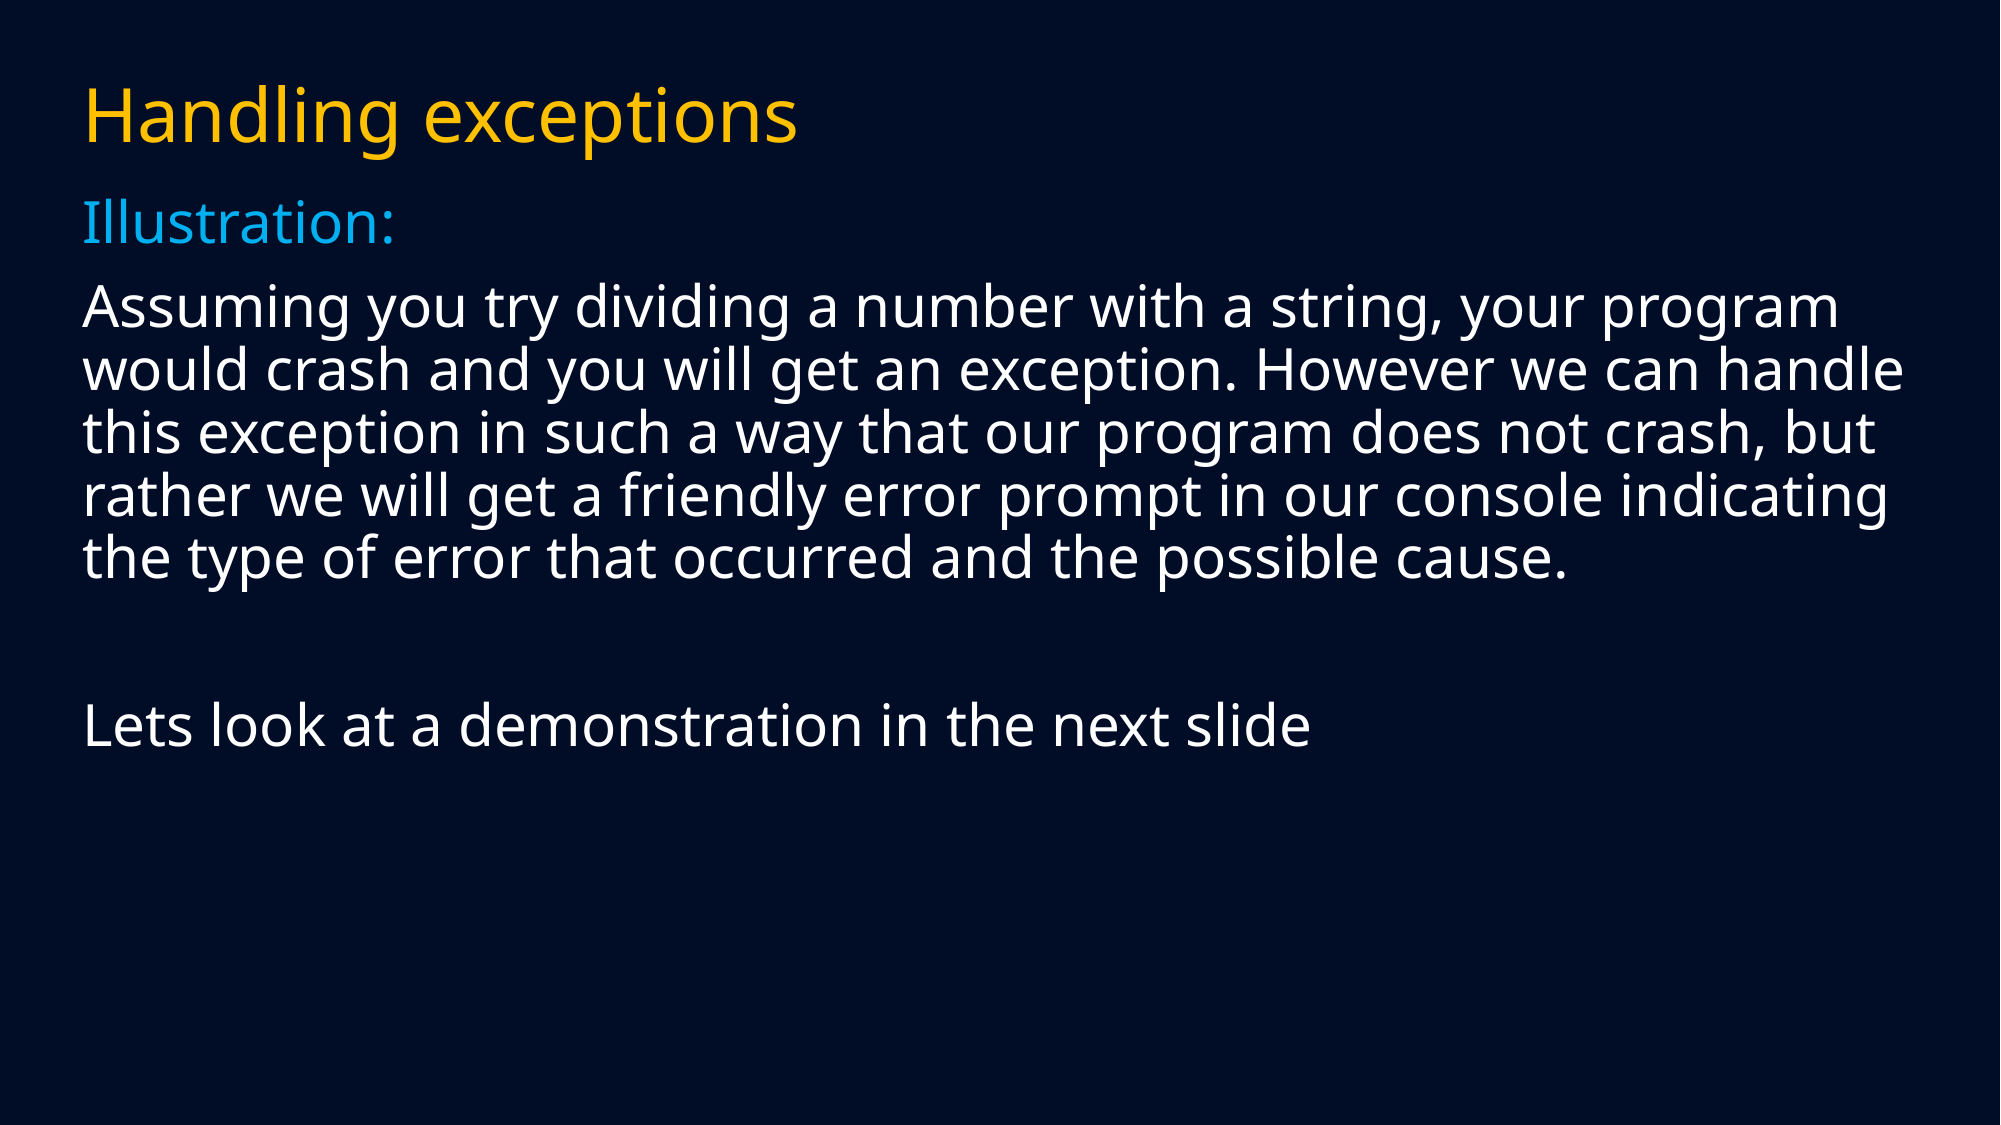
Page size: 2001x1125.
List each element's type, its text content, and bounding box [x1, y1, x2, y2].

list Illustration: Assuming you try dividing a number with a string, your program would crash and you will get an exception. However we can handle this exception in such a way that our program does not crash, but rather we will get a friendly error prompt in our console indicating the type of error that occurred and the possible cause. Lets look at a demonstration in the next slide [67, 228, 1926, 1055]
title Handling exceptions [67, 9, 1926, 228]
